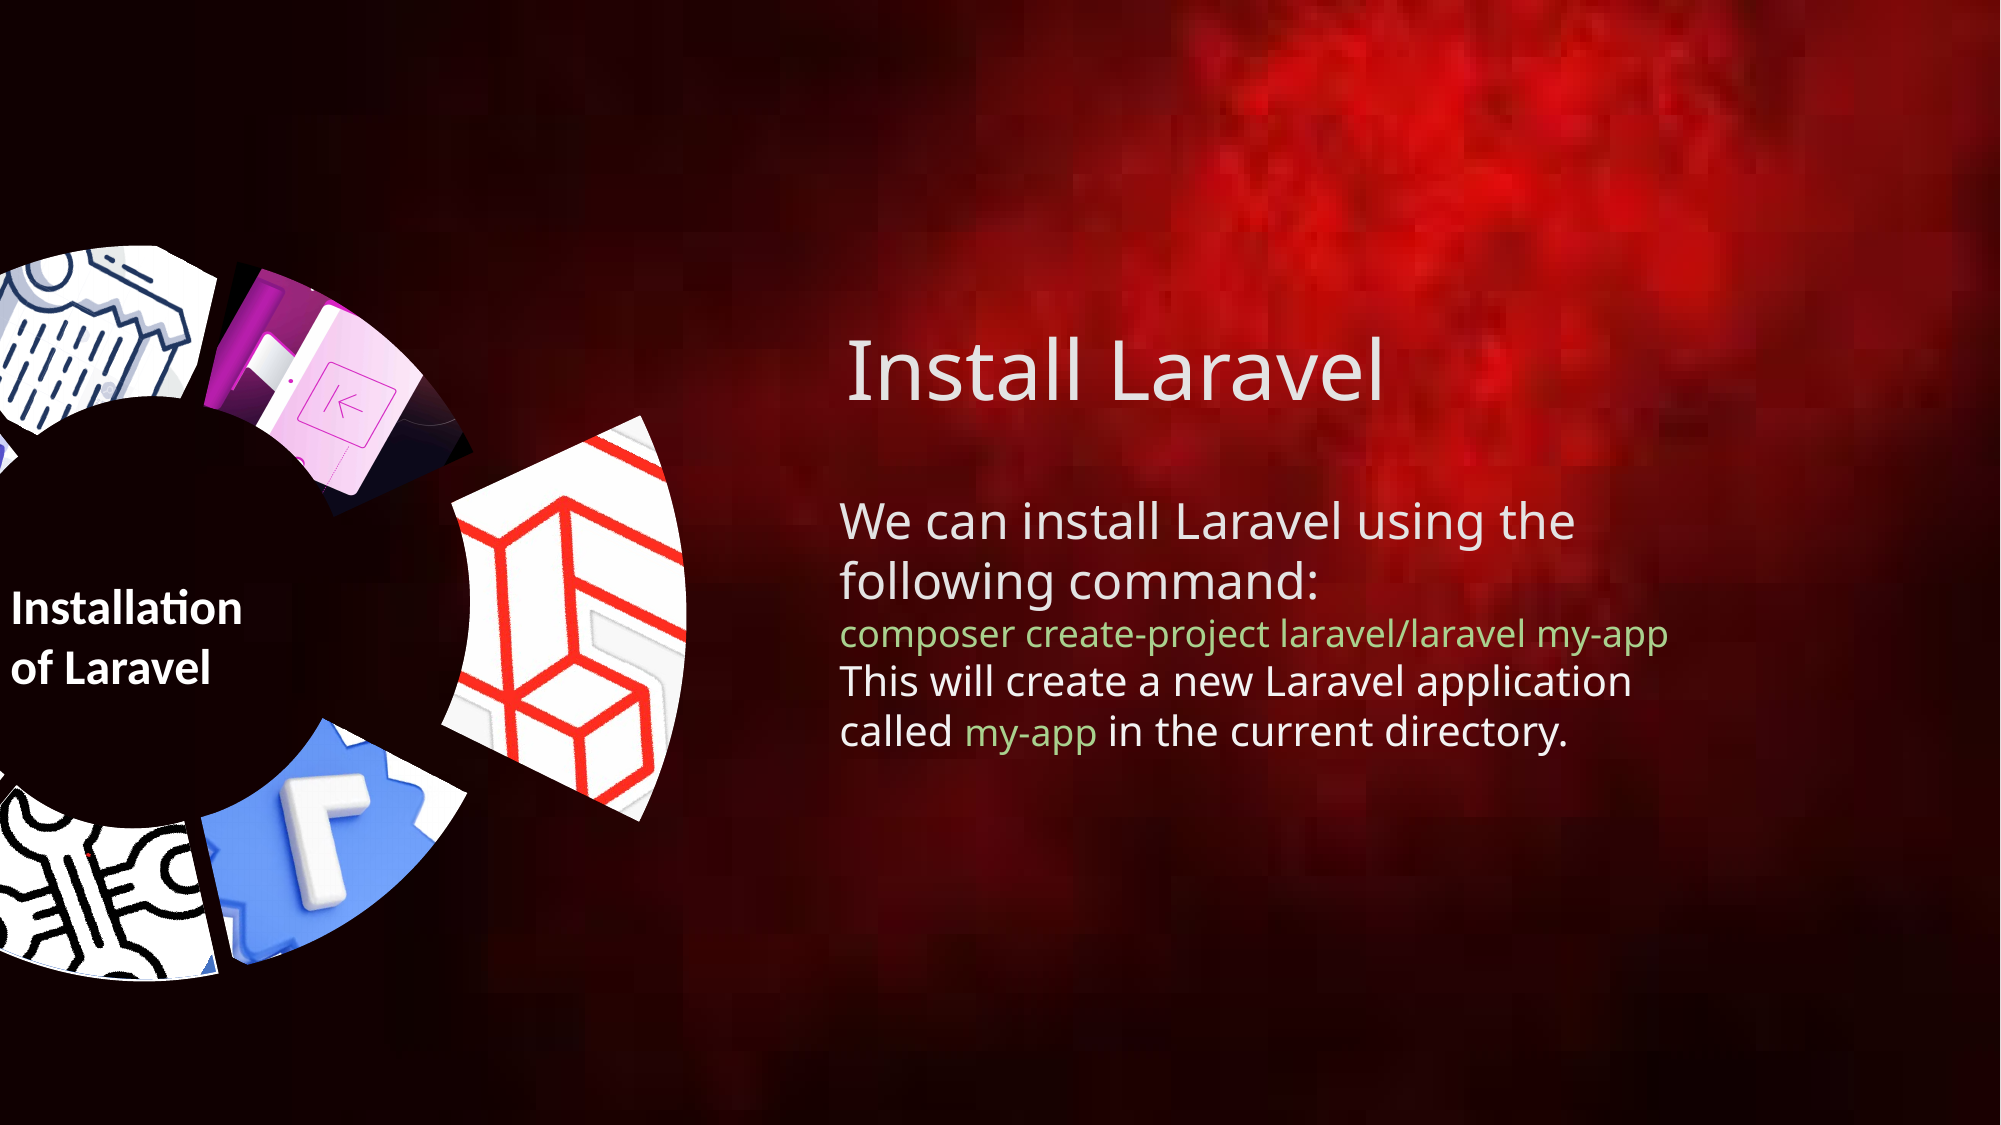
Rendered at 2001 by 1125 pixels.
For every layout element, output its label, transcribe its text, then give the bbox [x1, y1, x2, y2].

text_box We can install Laravel using the following command: composer create-project laravel/laravel my-app This will create a new Laravel application called my-app in the current directory. [824, 482, 1749, 807]
picture [0, 0, 2001, 1125]
text_box Install Laravel [831, 309, 1763, 425]
text_box Installation of Laravel [0, 567, 296, 702]
